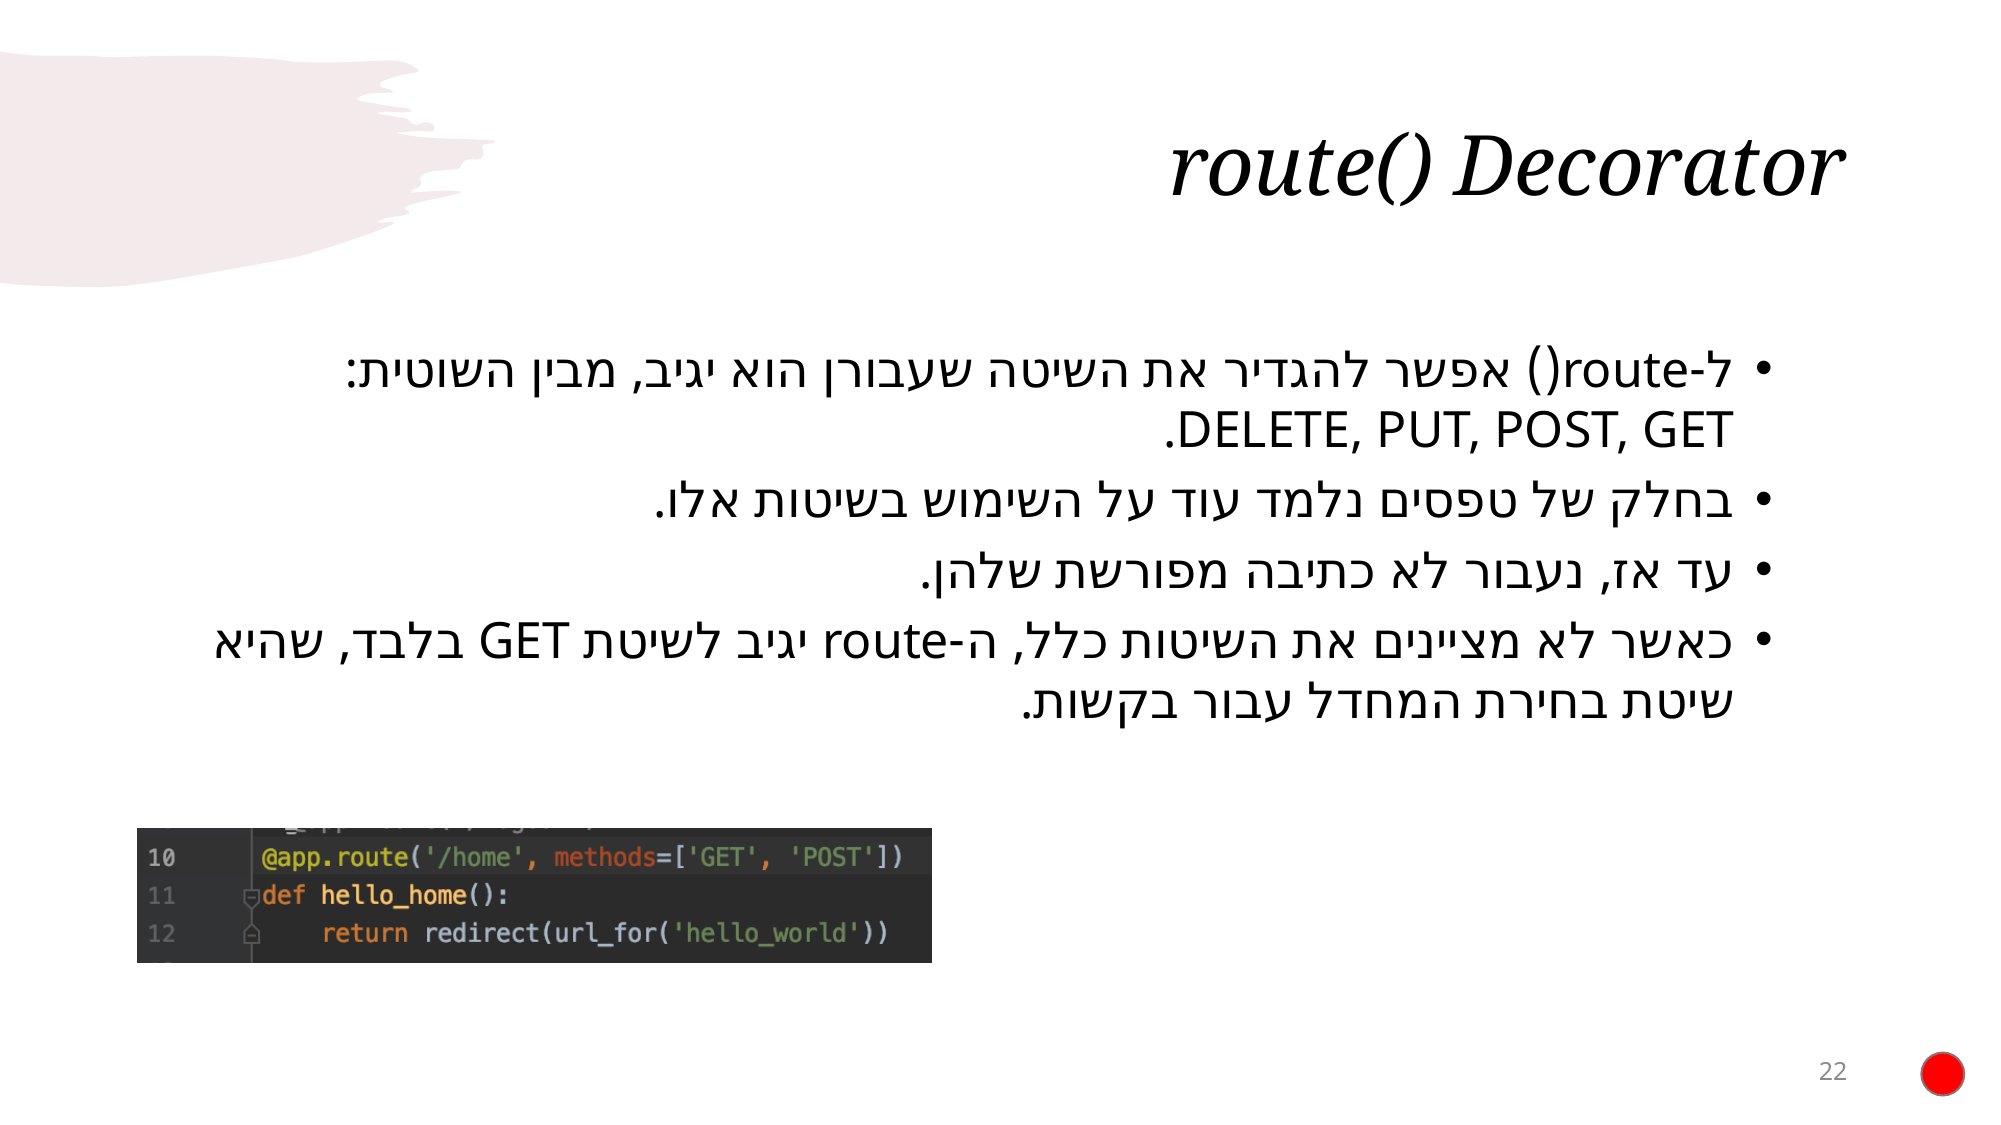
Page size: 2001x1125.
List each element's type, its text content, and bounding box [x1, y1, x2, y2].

slide_number 22 [1412, 1042, 1863, 1103]
title route() Decorator [137, 59, 1863, 278]
picture [137, 828, 932, 963]
text_box [1920, 1051, 1966, 1097]
list ל-route() אפשר להגדיר את השיטה שעבורן הוא יגיב, מבין השוטית: DELETE, PUT, POST, GET. בחלק של טפסים נלמד עוד על השימוש בשיטות אלו. עד אז, נעבור לא כתיבה מפורשת שלהן. כאשר לא מציינים את השיטות כלל, ה-route יגיב לשיטת GET בלבד, שהיא שיטת בחירת המחדל עבור בקשות. [137, 329, 1863, 1013]
